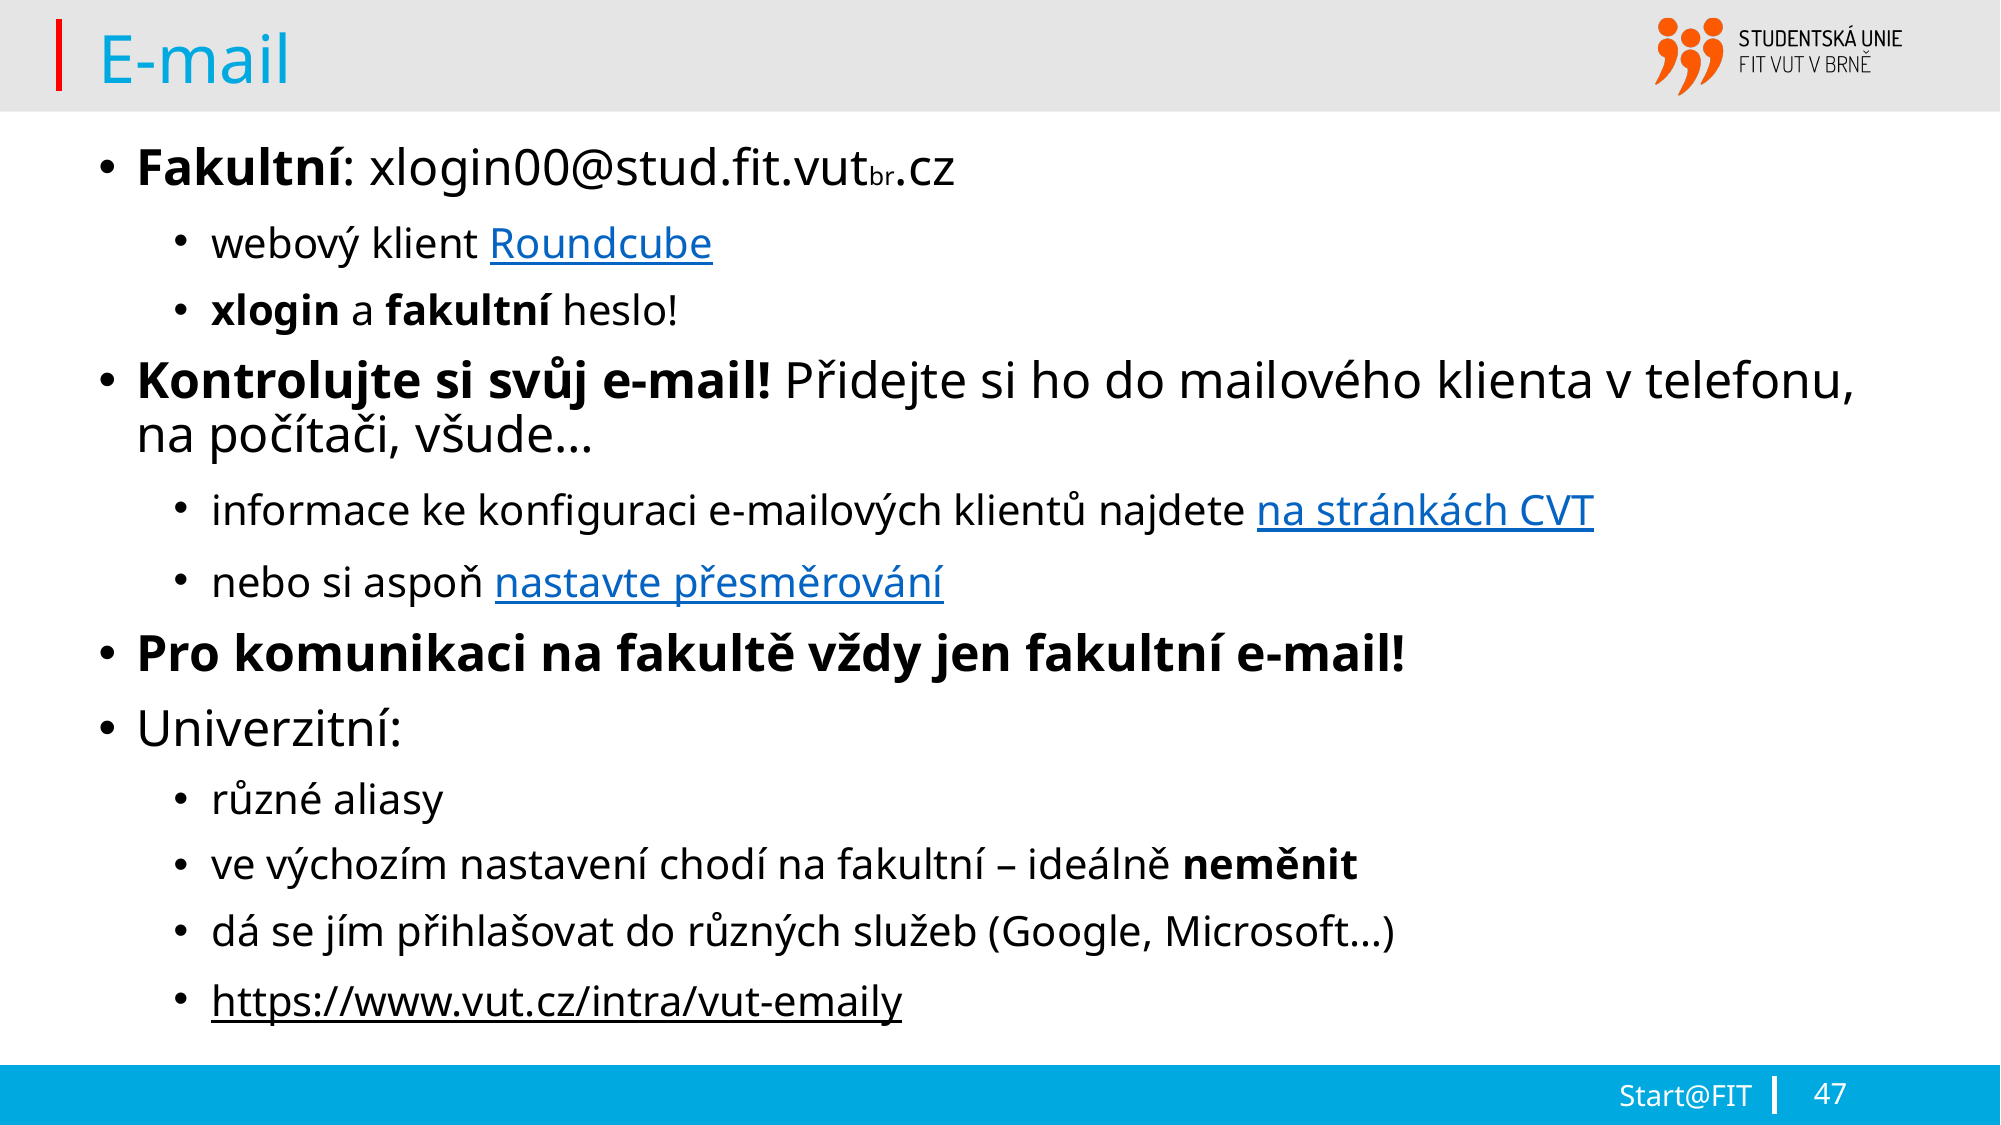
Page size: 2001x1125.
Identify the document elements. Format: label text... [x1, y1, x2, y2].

slide_number 47 [1787, 1076, 1863, 1114]
list Fakultní: xlogin00@stud.fit.vutbr.cz webový klient Roundcube xlogin a fakultní heslo! Kontrolujte si svůj e-mail! Přidejte si ho do mailového klienta v telefonu, na počítači, všude… informace ke konfiguraci e-mailových klientů najdete na stránkách CVT nebo si aspoň nastavte přesměrování Pro komunikaci na fakultě vždy jen fakultní e-mail! Univerzitní: různé aliasy ve výchozím nastavení chodí na fakultní – ideálně neměnit dá se jím přihlašovat do různých služeb (Google, Microsoft…) https://www.vut.cz/intra/vut-emaily [83, 135, 1911, 1046]
footer Start@FIT [137, 1076, 1768, 1114]
title E-mail [83, 11, 2000, 112]
